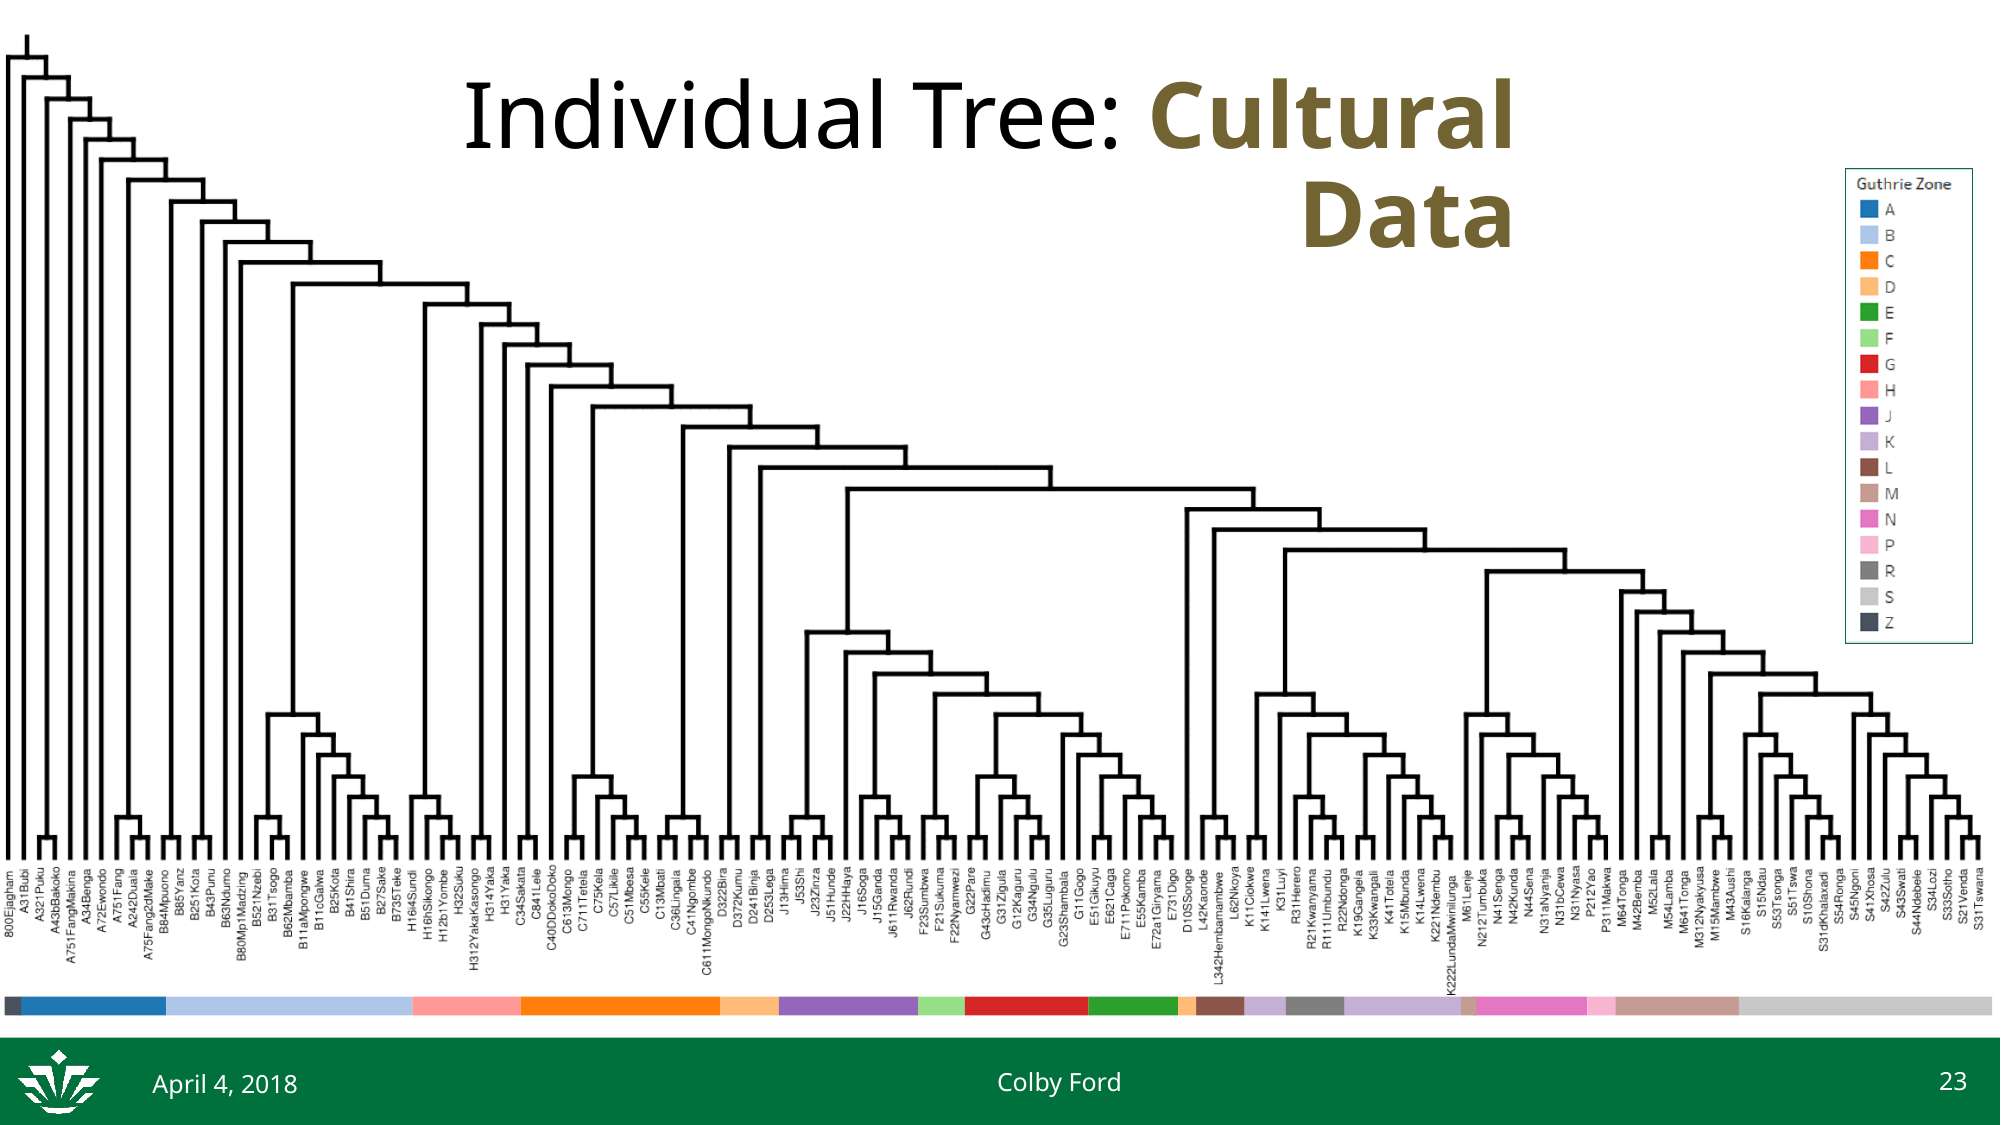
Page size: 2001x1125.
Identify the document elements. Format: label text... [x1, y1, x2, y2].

picture [0, 24, 2000, 1033]
slide_number 23 [1532, 1052, 1983, 1113]
footer Colby Ford [624, 1053, 1495, 1114]
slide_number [137, 1053, 588, 1114]
